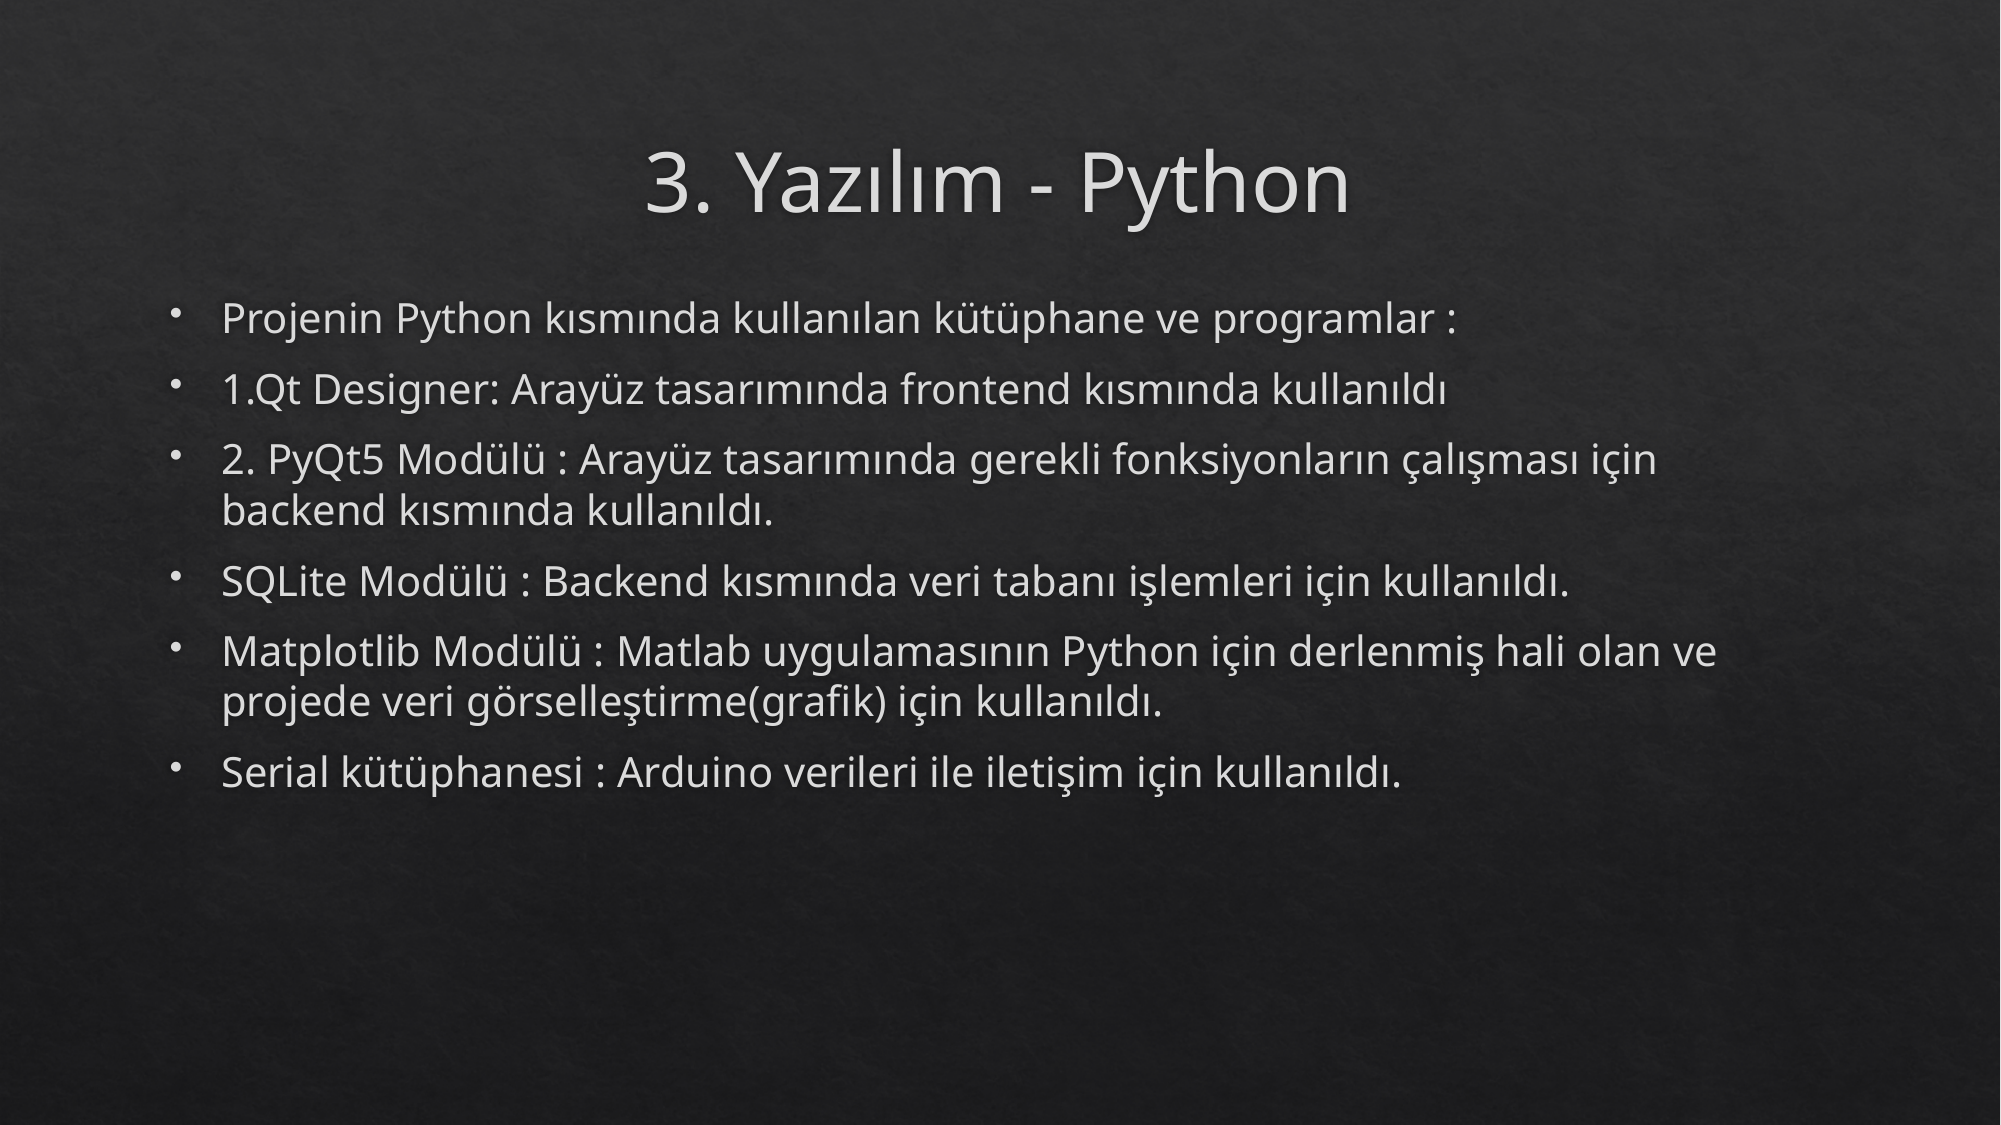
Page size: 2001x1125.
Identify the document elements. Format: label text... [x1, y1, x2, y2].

title 3. Yazılım - Python [149, 99, 1849, 260]
list Projenin Python kısmında kullanılan kütüphane ve programlar : 1.Qt Designer: Arayüz tasarımında frontend kısmında kullanıldı 2. PyQt5 Modülü : Arayüz tasarımında gerekli fonksiyonların çalışması için backend kısmında kullanıldı. SQLite Modülü : Backend kısmında veri tabanı işlemleri için kullanıldı. Matplotlib Modülü : Matlab uygulamasının Python için derlenmiş hali olan ve projede veri görselleştirme(grafik) için kullanıldı. Serial kütüphanesi : Arduino verileri ile iletişim için kullanıldı. [149, 284, 1849, 950]
